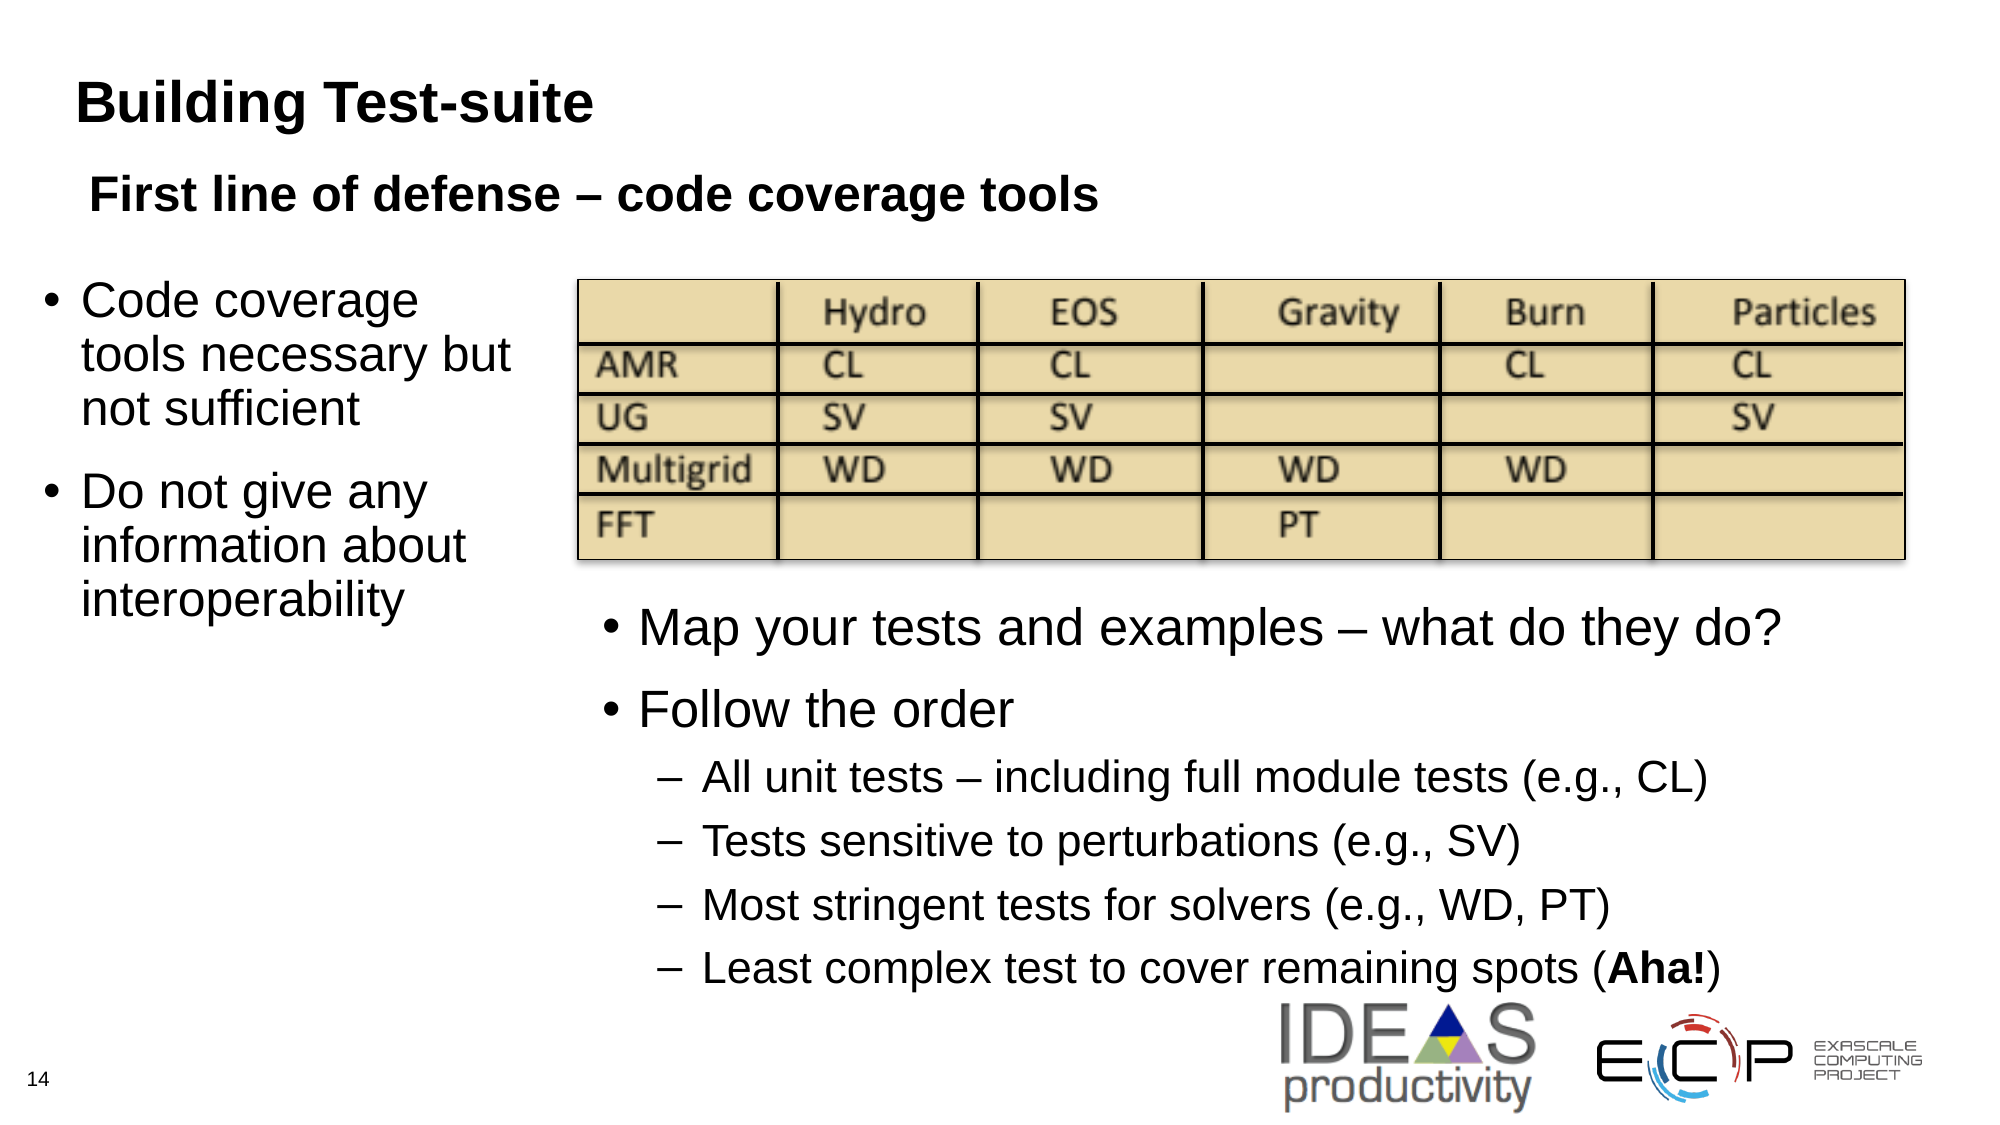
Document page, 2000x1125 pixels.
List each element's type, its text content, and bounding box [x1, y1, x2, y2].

text_box Map your tests and examples – what do they do? Follow the order All unit tests – including full module tests (e.g., CL) Tests sensitive to perturbations (e.g., SV) Most stringent tests for solvers (e.g., WD, PT) Least complex test to cover remaining spots (Aha!) [587, 610, 1897, 1007]
list Code coverage tools necessary but not sufficient Do not give any information about interoperability [27, 266, 541, 974]
picture [1597, 1014, 1922, 1103]
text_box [540, 231, 1967, 602]
text_box First line of defense – code coverage tools [73, 160, 1926, 353]
picture [1280, 1007, 1537, 1114]
title Building Test-suite [59, 67, 1926, 218]
